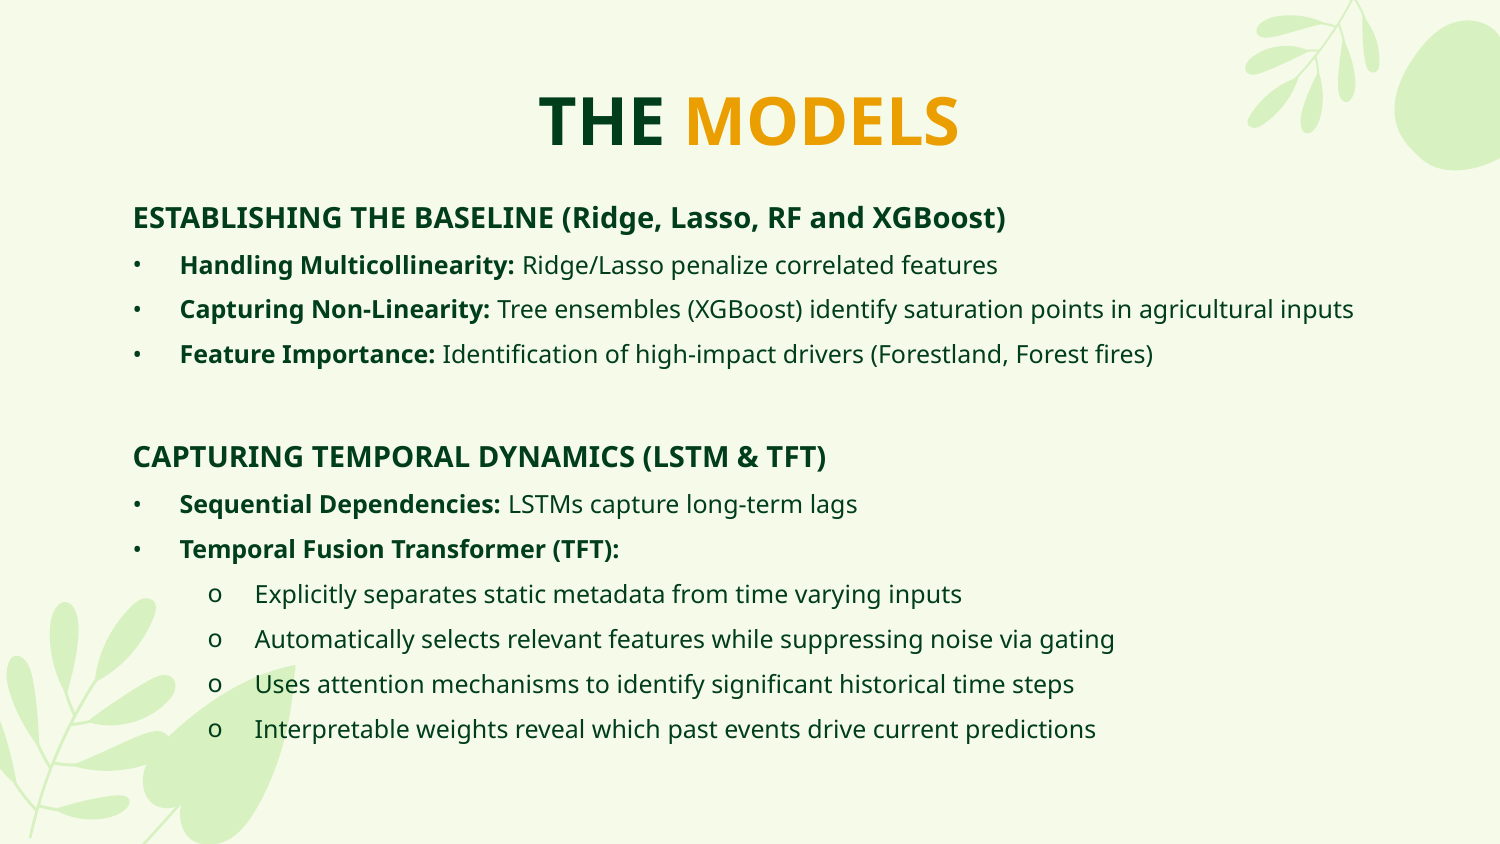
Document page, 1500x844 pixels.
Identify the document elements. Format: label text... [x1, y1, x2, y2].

title THE MODELS [118, 72, 1382, 166]
text_box ESTABLISHING THE BASELINE (Ridge, Lasso, RF and XGBoost) Handling Multicollinearity: Ridge/Lasso penalize correlated features Capturing Non-Linearity: Tree ensembles (XGBoost) identify saturation points in agricultural inputs Feature Importance: Identification of high-impact drivers (Forestland, Forest fires) CAPTURING TEMPORAL DYNAMICS (LSTM & TFT) Sequential Dependencies: LSTMs capture long-term lags Temporal Fusion Transformer (TFT): Explicitly separates static metadata from time varying inputs Automatically selects relevant features while suppressing noise via gating Uses attention mechanisms to identify significant historical time steps Interpretable weights reveal which past events drive current predictions [117, 166, 1383, 772]
